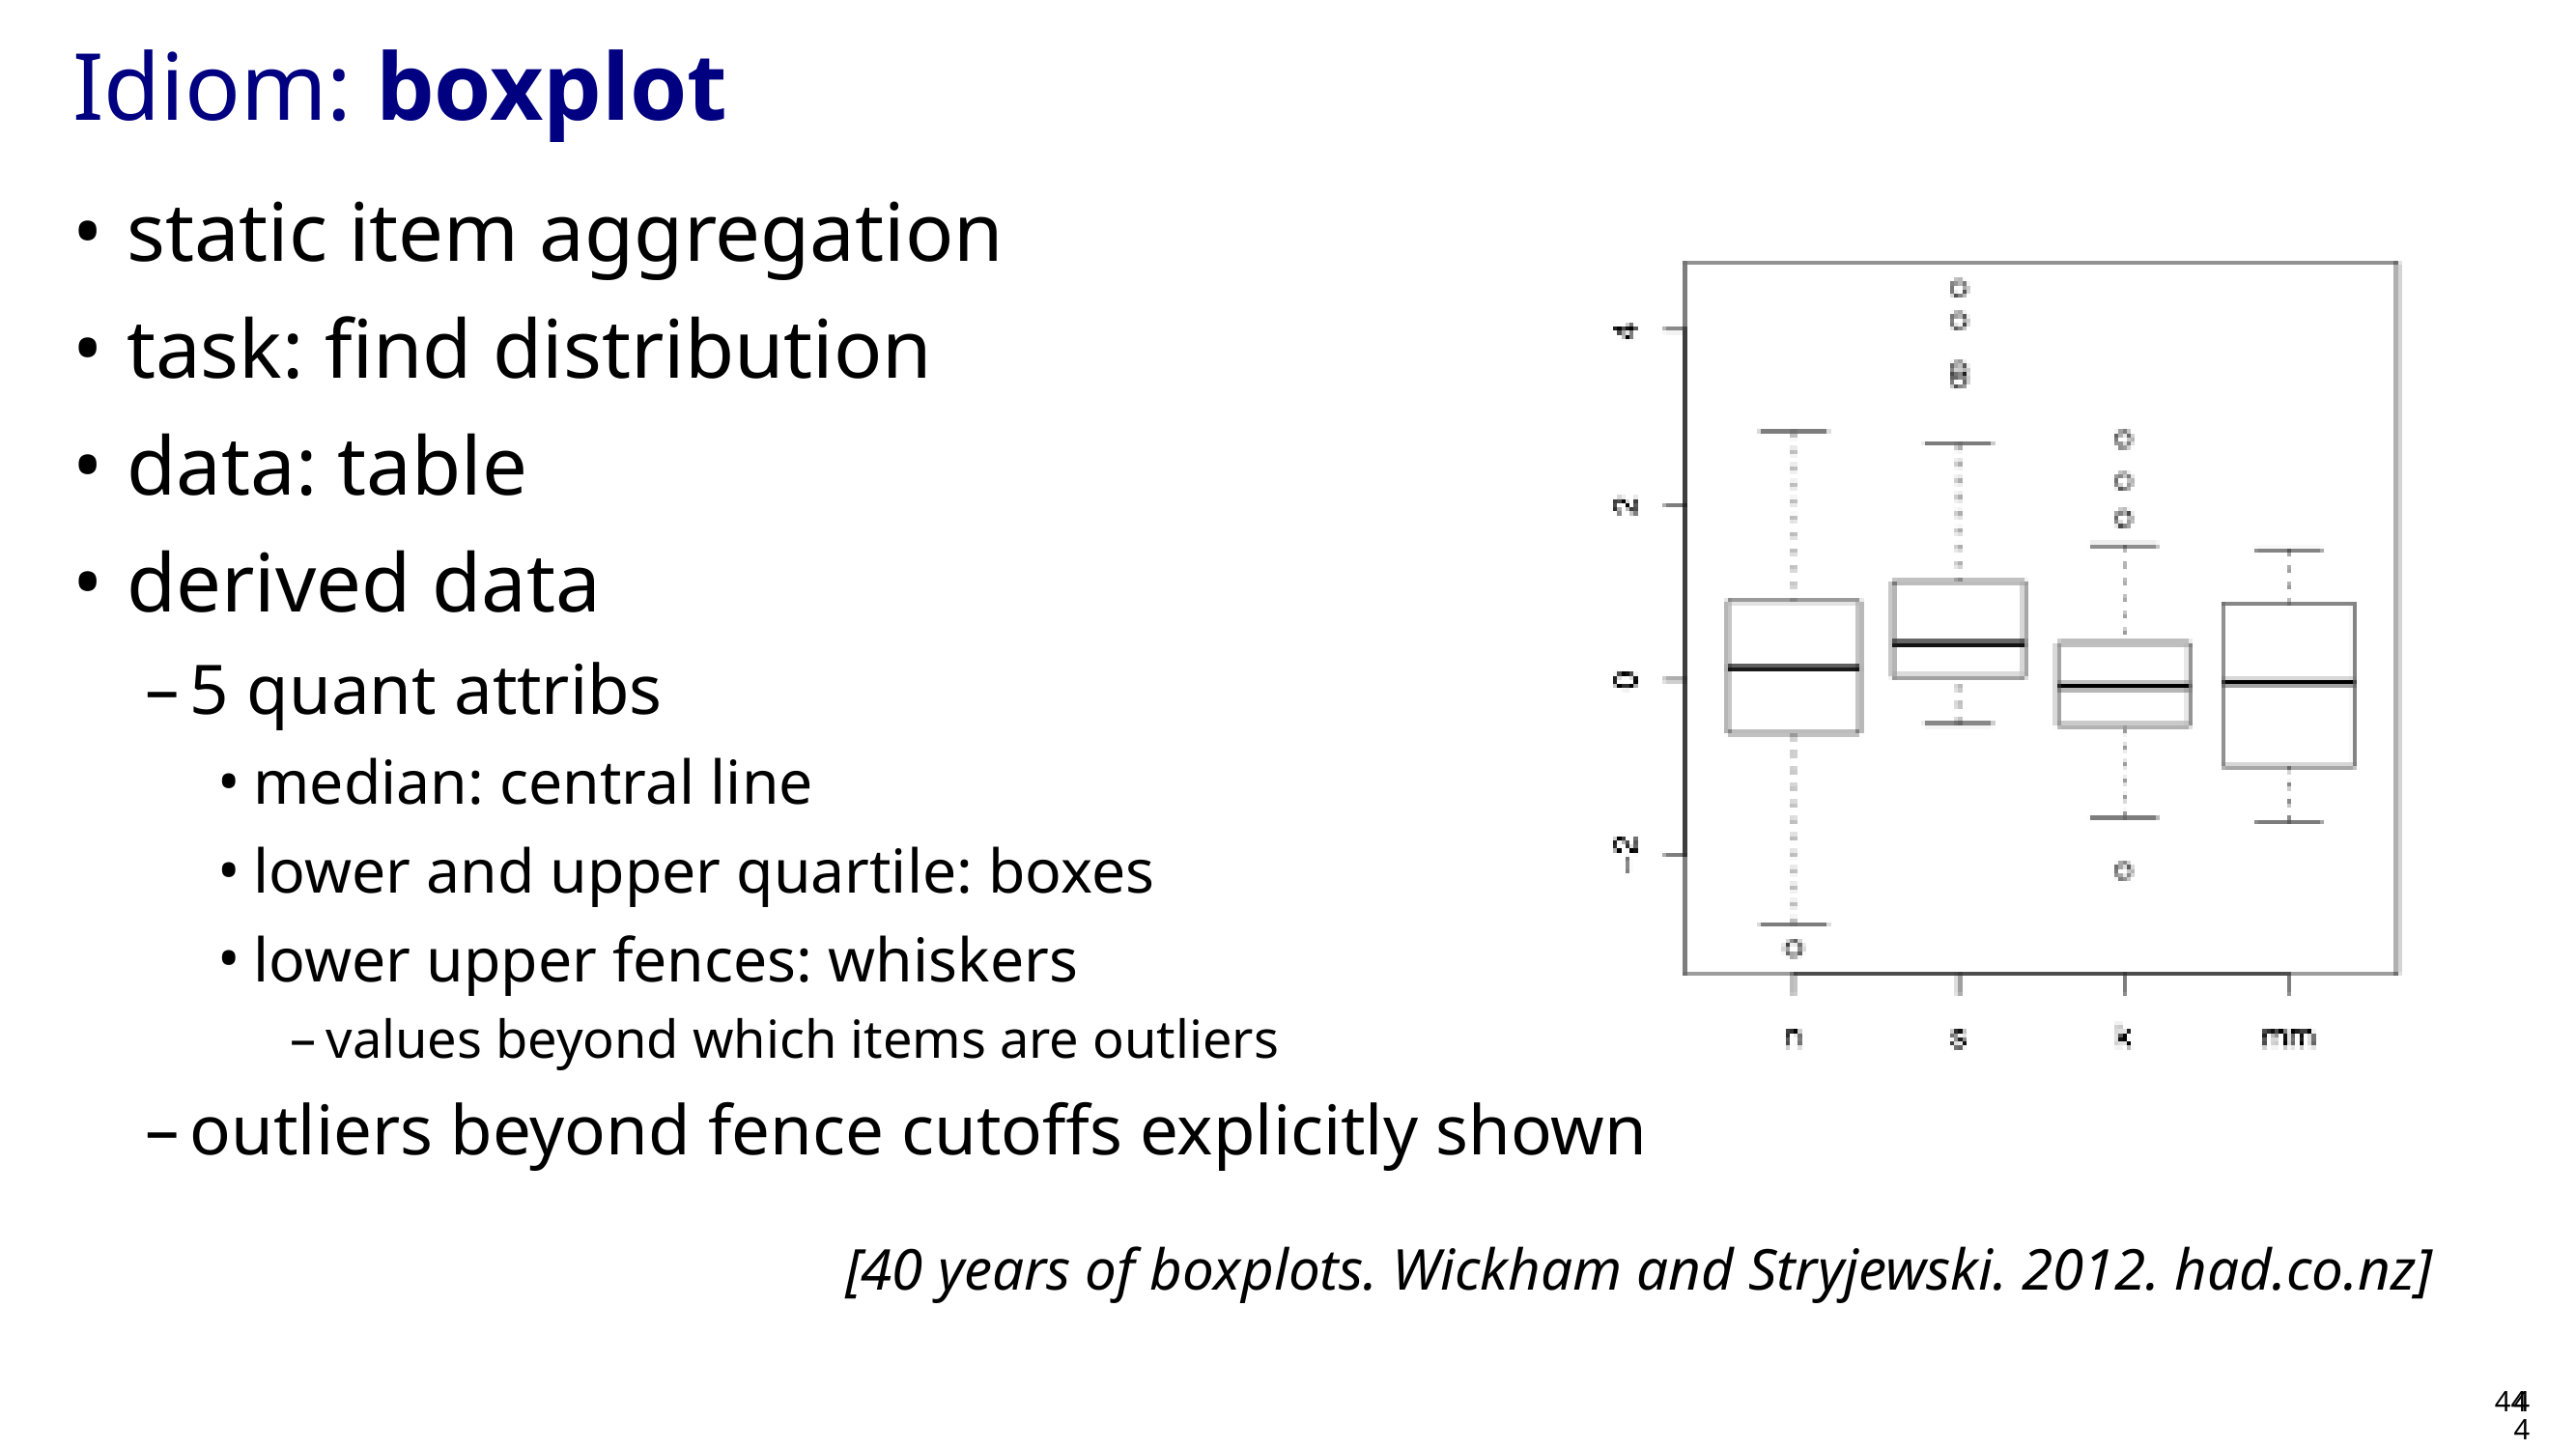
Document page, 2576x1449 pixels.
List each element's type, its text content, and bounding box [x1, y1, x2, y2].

text_box 44 [2499, 1376, 2542, 1421]
list static item aggregation task: find distribution data: table derived data 5 quant attribs median: central line lower and upper quartile: boxes lower upper fences: whiskers values beyond which items are outliers outliers beyond fence cutoffs explicitly shown [66, 175, 2576, 1449]
text_box [40 years of boxplots. Wickham and Stryjewski. 2012. had.co.nz] [342, 1234, 2433, 1309]
picture [1605, 253, 2411, 1063]
title Idiom: boxplot [66, 0, 2576, 167]
